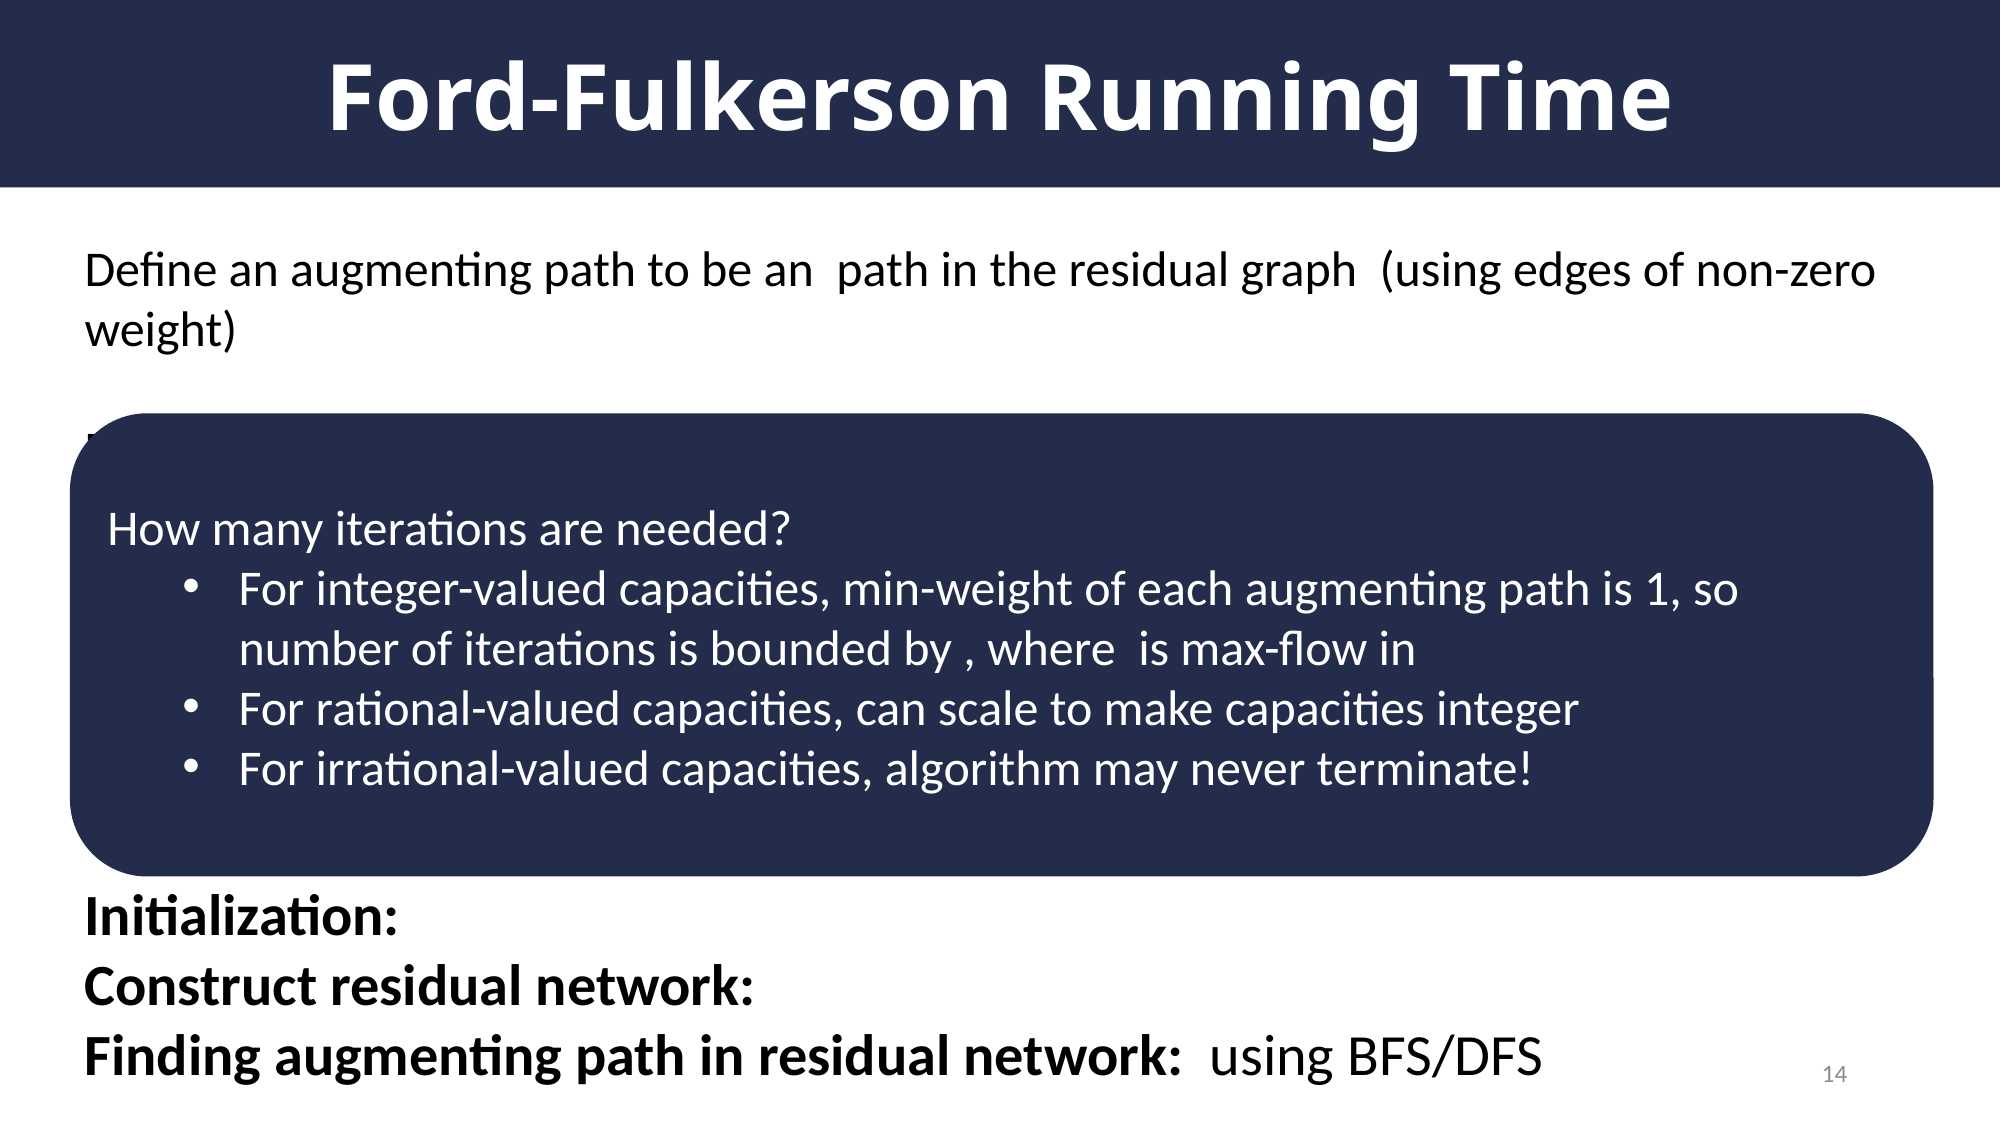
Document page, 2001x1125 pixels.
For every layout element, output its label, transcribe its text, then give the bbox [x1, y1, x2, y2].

slide_number 14 [1412, 1042, 1863, 1103]
title Ford-Fulkerson Running Time [99, 24, 1900, 163]
